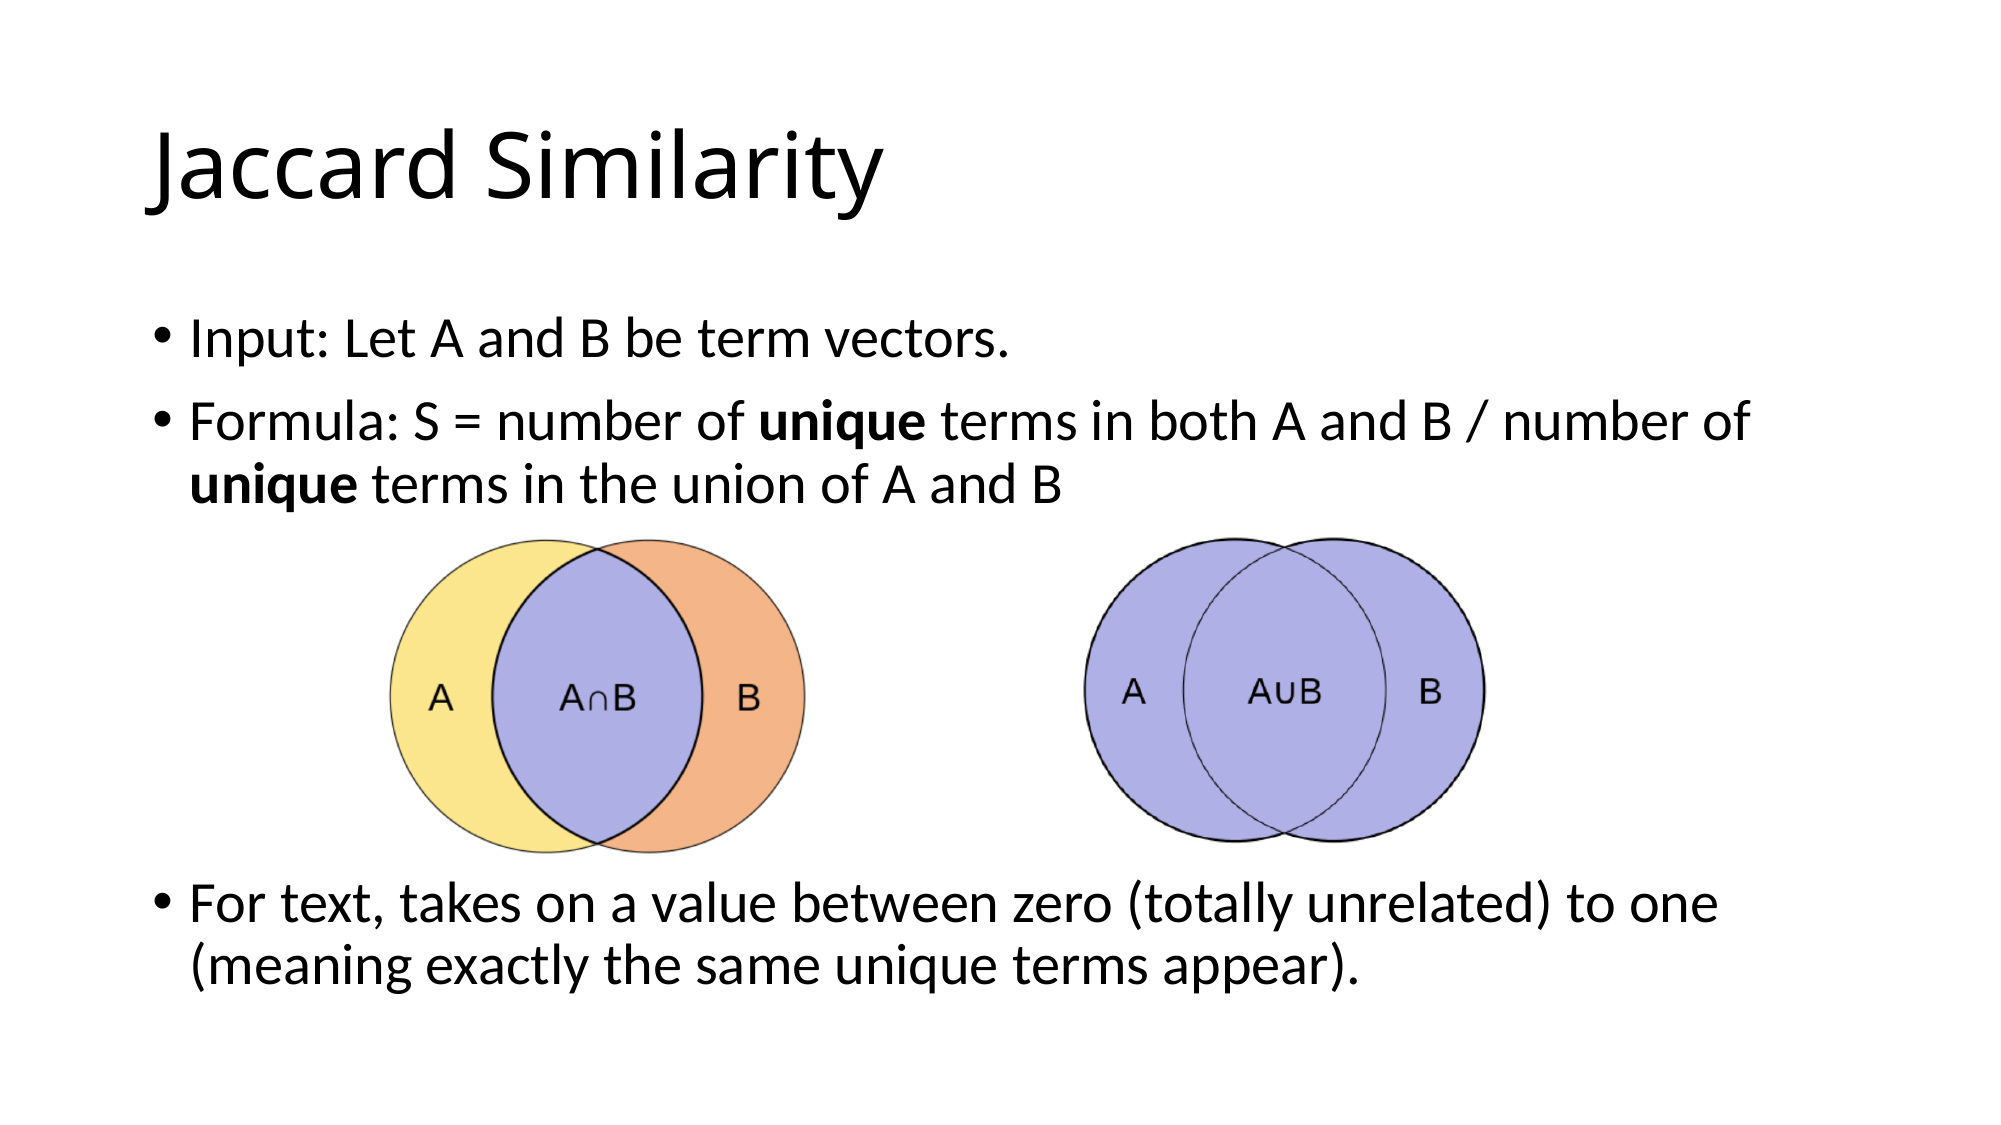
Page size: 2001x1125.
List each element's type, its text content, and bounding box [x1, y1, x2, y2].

list Input: Let A and B be term vectors. Formula: S = number of unique terms in both A and B / number of unique terms in the union of A and B For text, takes on a value between zero (totally unrelated) to one (meaning exactly the same unique terms appear). [137, 299, 1863, 1061]
title Jaccard Similarity [137, 59, 1863, 278]
picture [1074, 530, 1493, 849]
picture [378, 530, 817, 862]
